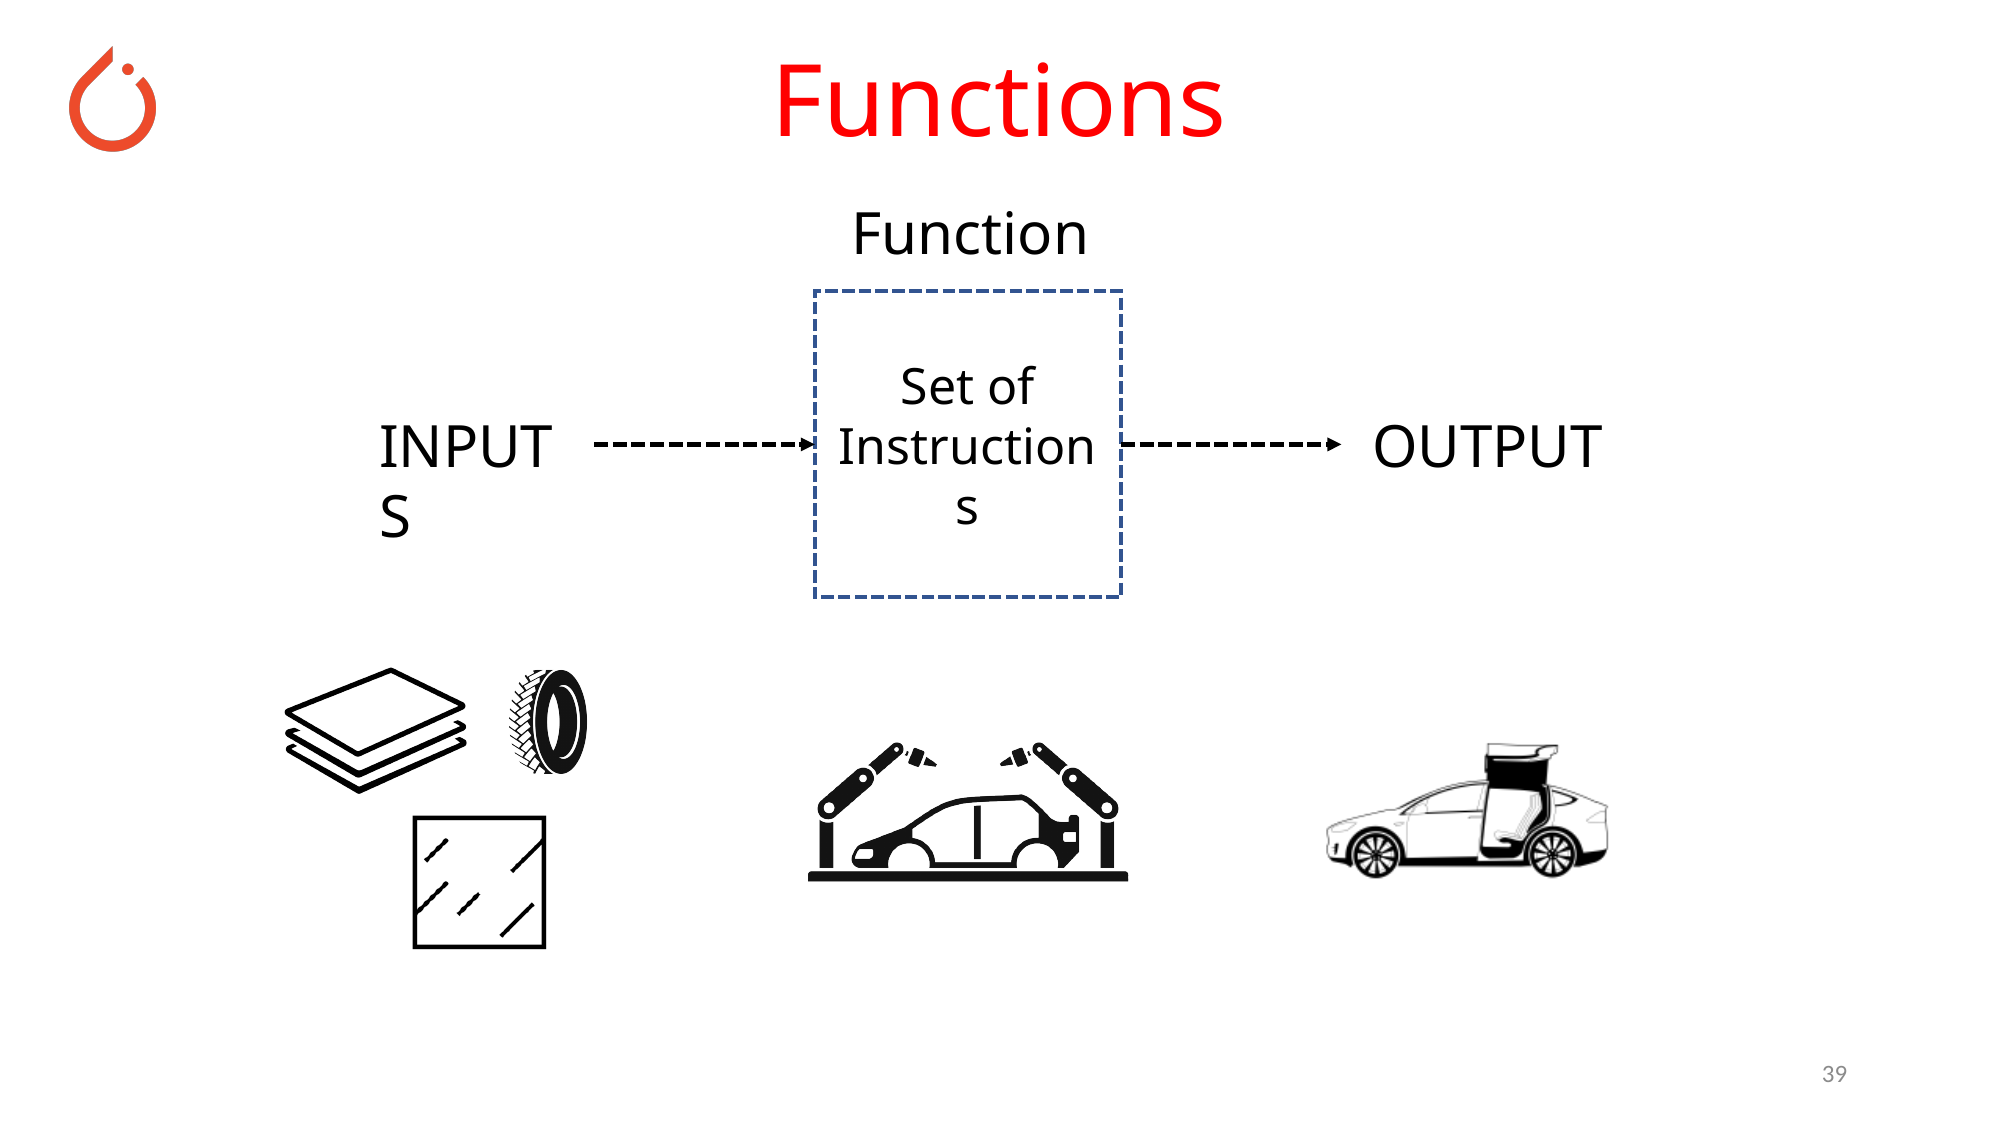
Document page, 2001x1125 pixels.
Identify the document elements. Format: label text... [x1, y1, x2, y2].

text_box Set of Instructions [814, 290, 1122, 598]
picture [1311, 654, 1624, 968]
text_box OUTPUT [1357, 401, 1646, 487]
text_box INPUTS [364, 401, 595, 557]
slide_number 39 [1412, 1042, 1863, 1103]
picture [282, 658, 565, 968]
picture [790, 634, 1146, 919]
picture [69, 46, 156, 152]
text_box Function [826, 188, 1115, 274]
picture [490, 664, 606, 778]
text_box Functions [136, 3, 1862, 166]
